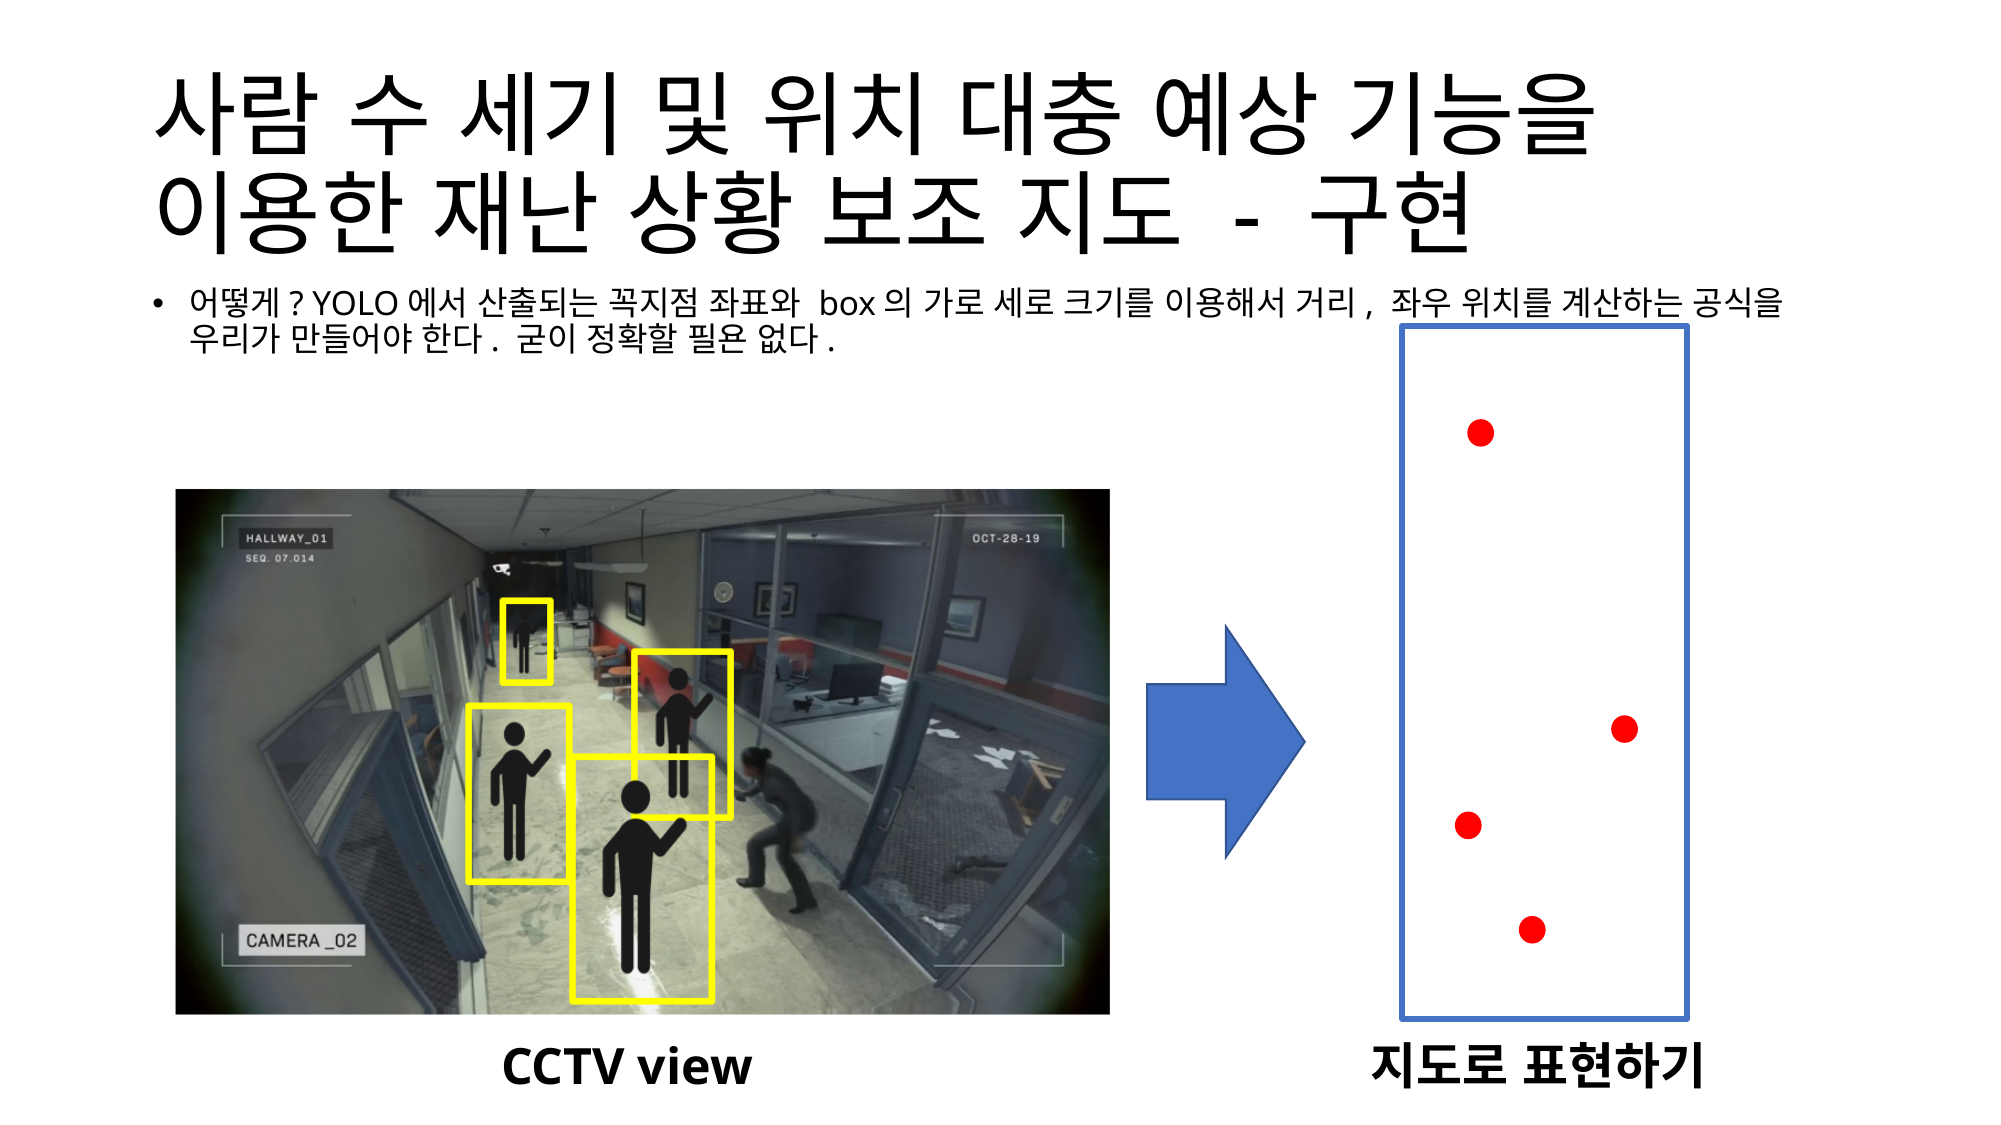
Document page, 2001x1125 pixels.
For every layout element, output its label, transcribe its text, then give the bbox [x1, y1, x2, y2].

text_box [1402, 372, 1688, 1019]
text_box [1518, 916, 1546, 944]
text_box [1454, 811, 1482, 840]
title 사람 수 세기 및 위치 대충 예상 기능을 이용한 재난 상황 보조 지도 - 구현 [137, 59, 1863, 278]
text_box [1146, 623, 1307, 861]
text_box [1467, 419, 1495, 447]
text_box CCTV view [486, 1027, 804, 1102]
text_box 지도로 표현하기 [1355, 1026, 1759, 1102]
text_box [1611, 715, 1638, 743]
text_box 어떻게? YOLO에서 산출되는 꼭지점 좌표와 box의 가로 세로 크기를 이용해서 거리, 좌우 위치를 계산하는 공식을 우리가 만들어야 한다. 굳이 정확할 필욘 없다. [137, 279, 1863, 372]
picture [169, 478, 1121, 1019]
